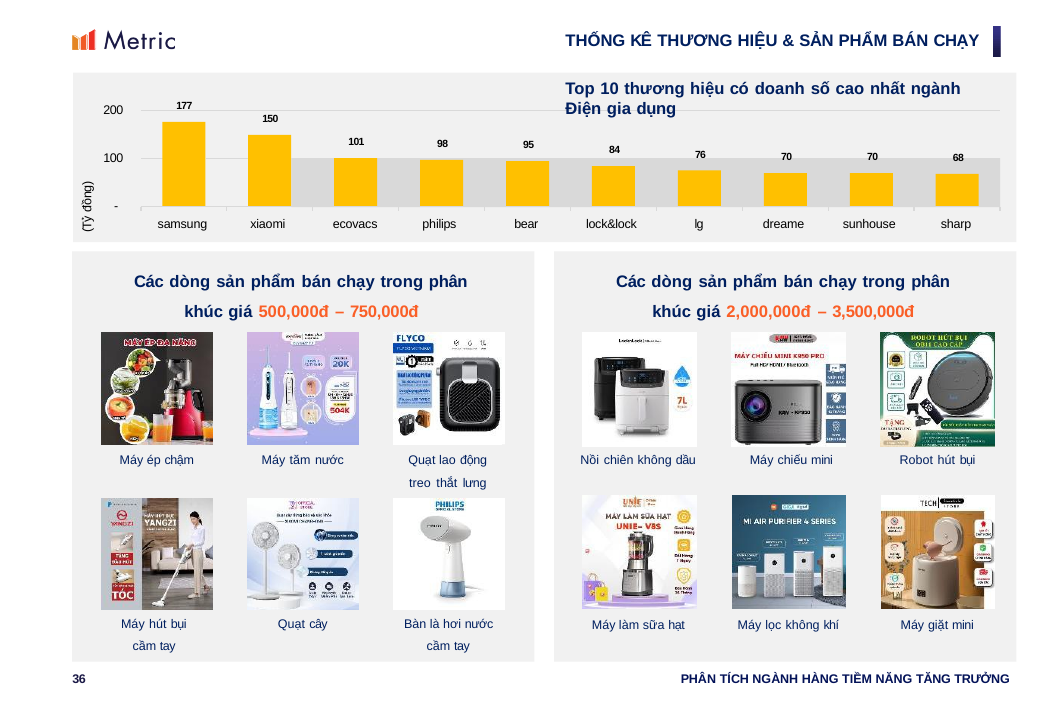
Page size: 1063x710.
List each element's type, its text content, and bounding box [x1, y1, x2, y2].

text_box Quạt cây [277, 619, 332, 631]
text_box Bàn là hơi nước cầm tay [404, 619, 497, 654]
text_box [72, 251, 535, 662]
text_box 36 [70, 669, 89, 687]
text_box Máy hút bụi cầm tay [121, 619, 193, 654]
text_box Máy giặt mini [900, 618, 981, 633]
text_box Máy lọc không khí [737, 618, 844, 633]
picture [72, 29, 175, 51]
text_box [582, 332, 996, 610]
text_box Các dòng sản phẩm bán chạy trong phân khúc giá 500,000đ – 750,000đ [134, 258, 475, 321]
text_box PHÂN TÍCH NGÀNH HÀNG TIỀM NĂNG TĂNG TRƯỞNG [678, 669, 1015, 687]
picture [992, 26, 1001, 57]
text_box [72, 72, 1017, 243]
text_box THỐNG KÊ THƯƠNG HIỆU & SẢN PHẨM BÁN CHẠY Top 10 thương hiệu có doanh số cao nhất ngành Điện gia dụng [315, 27, 981, 71]
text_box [100, 332, 505, 611]
text_box Các dòng sản phẩm bán chạy trong phân khúc giá 2,000,000đ – 3,500,000đ [616, 258, 957, 321]
text_box Máy làm sữa hạt [591, 618, 690, 633]
text_box [554, 251, 1017, 662]
